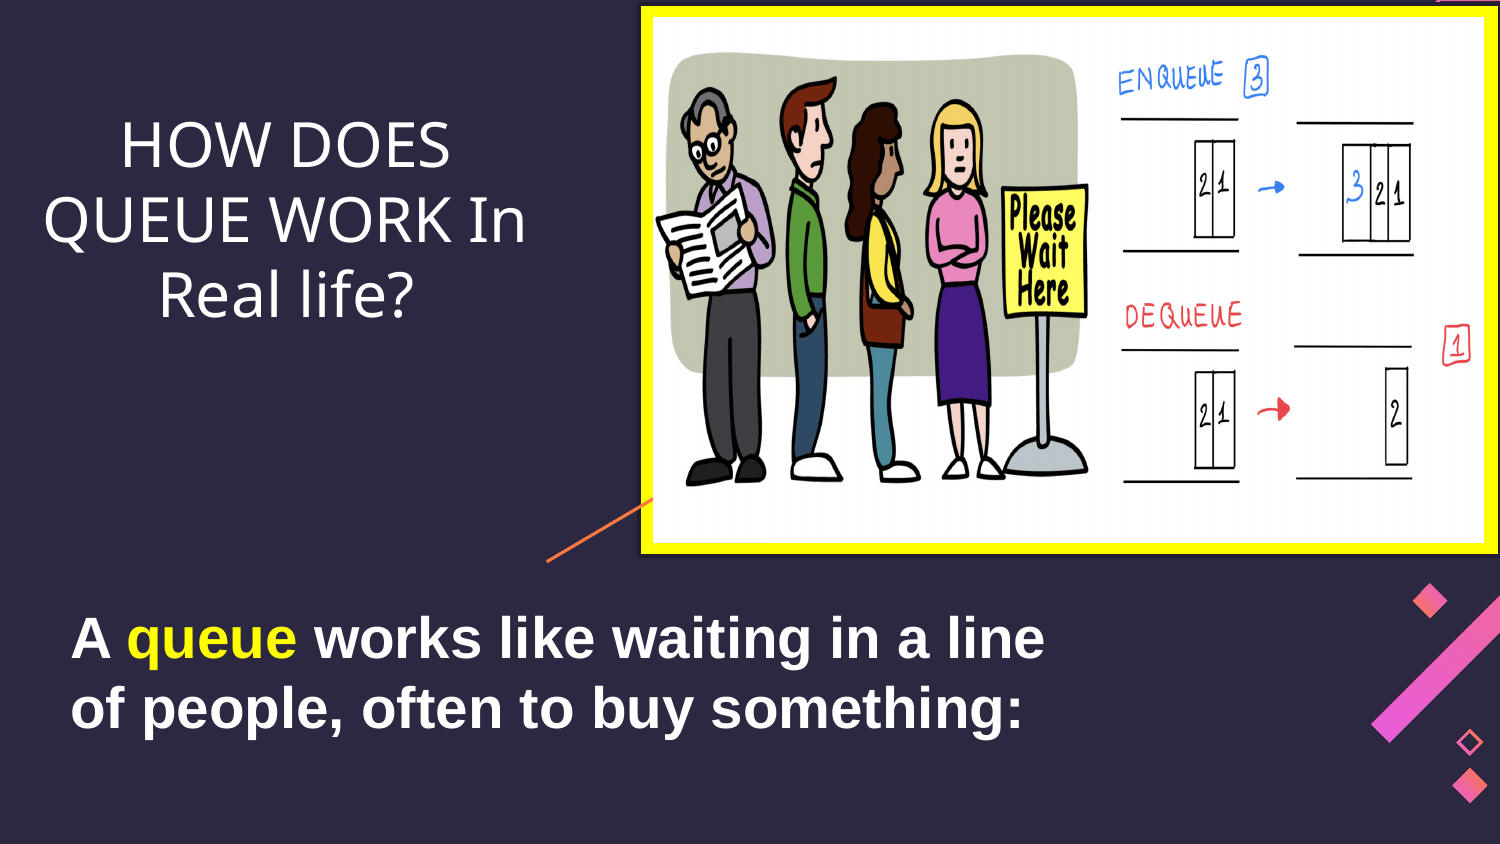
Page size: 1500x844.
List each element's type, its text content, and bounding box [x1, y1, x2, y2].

title HOW DOES QUEUE WORK In Real life? [0, 90, 573, 422]
picture [653, 17, 1484, 543]
text_box [637, 2, 1500, 558]
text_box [546, 498, 654, 562]
text_box A queue works like waiting in a line of people, often to buy something: [55, 585, 1090, 844]
